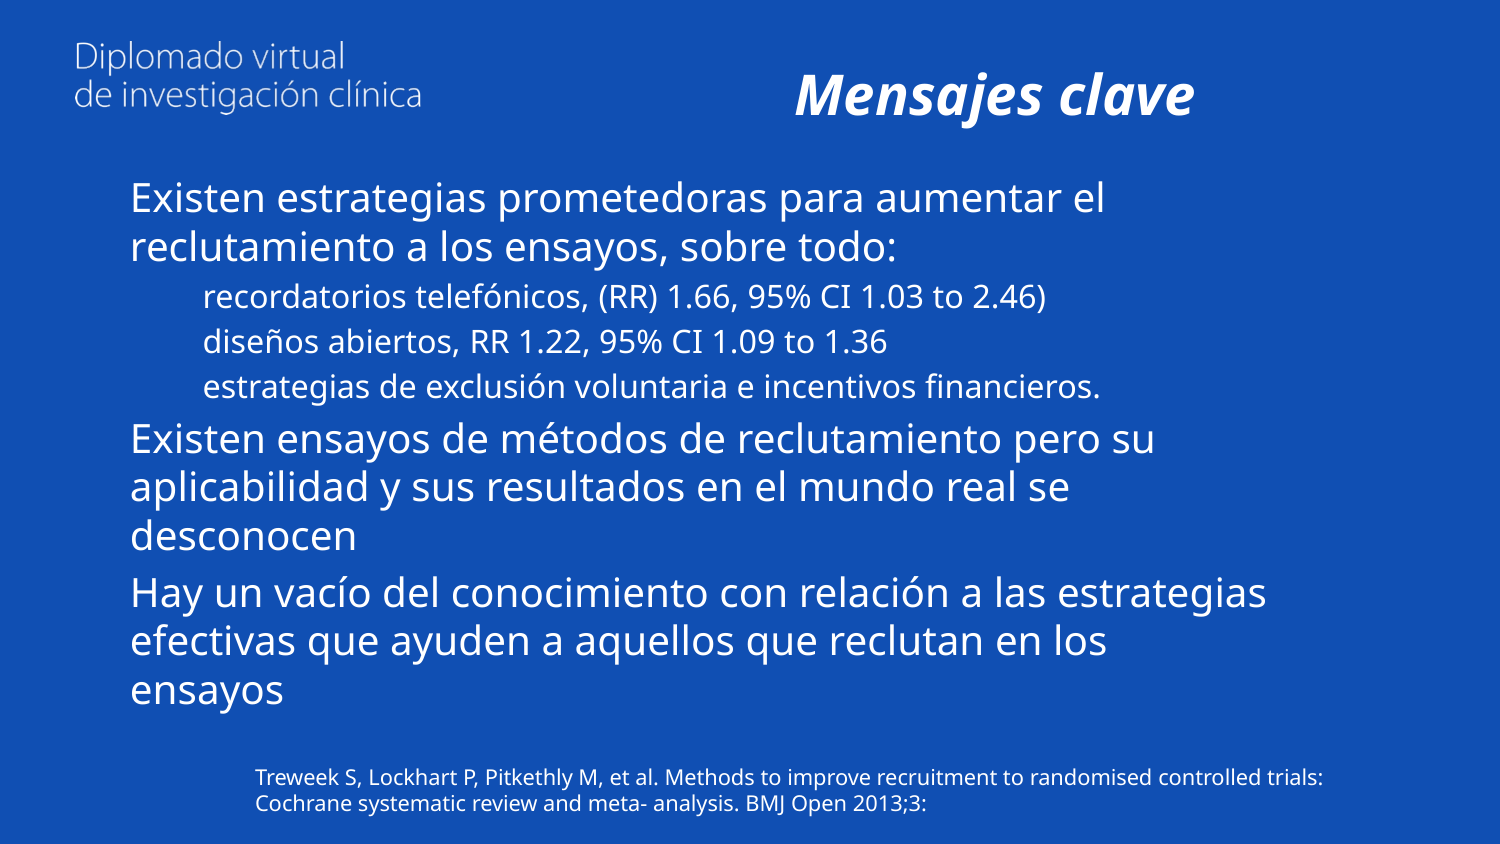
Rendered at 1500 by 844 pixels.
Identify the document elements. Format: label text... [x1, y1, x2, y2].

text_box Treweek S, Lockhart P, Pitkethly M, et al. Methods to improve recruitment to randomised controlled trials: Cochrane systematic review and meta- analysis. BMJ Open 2013;3: [240, 756, 1364, 824]
title Mensajes clave [555, 22, 1435, 164]
list Existen estrategias prometedoras para aumentar el reclutamiento a los ensayos, sobre todo: recordatorios telefónicos, (RR) 1.66, 95% CI 1.03 to 2.46) diseños abiertos, RR 1.22, 95% CI 1.09 to 1.36 estrategias de exclusión voluntaria e incentivos financieros. Existen ensayos de métodos de reclutamiento pero su aplicabilidad y sus resultados en el mundo real se desconocen Hay un vacío del conocimiento con relación a las estrategias efectivas que ayuden a aquellos que reclutan en los ensayos [115, 164, 1286, 722]
picture [75, 41, 421, 115]
